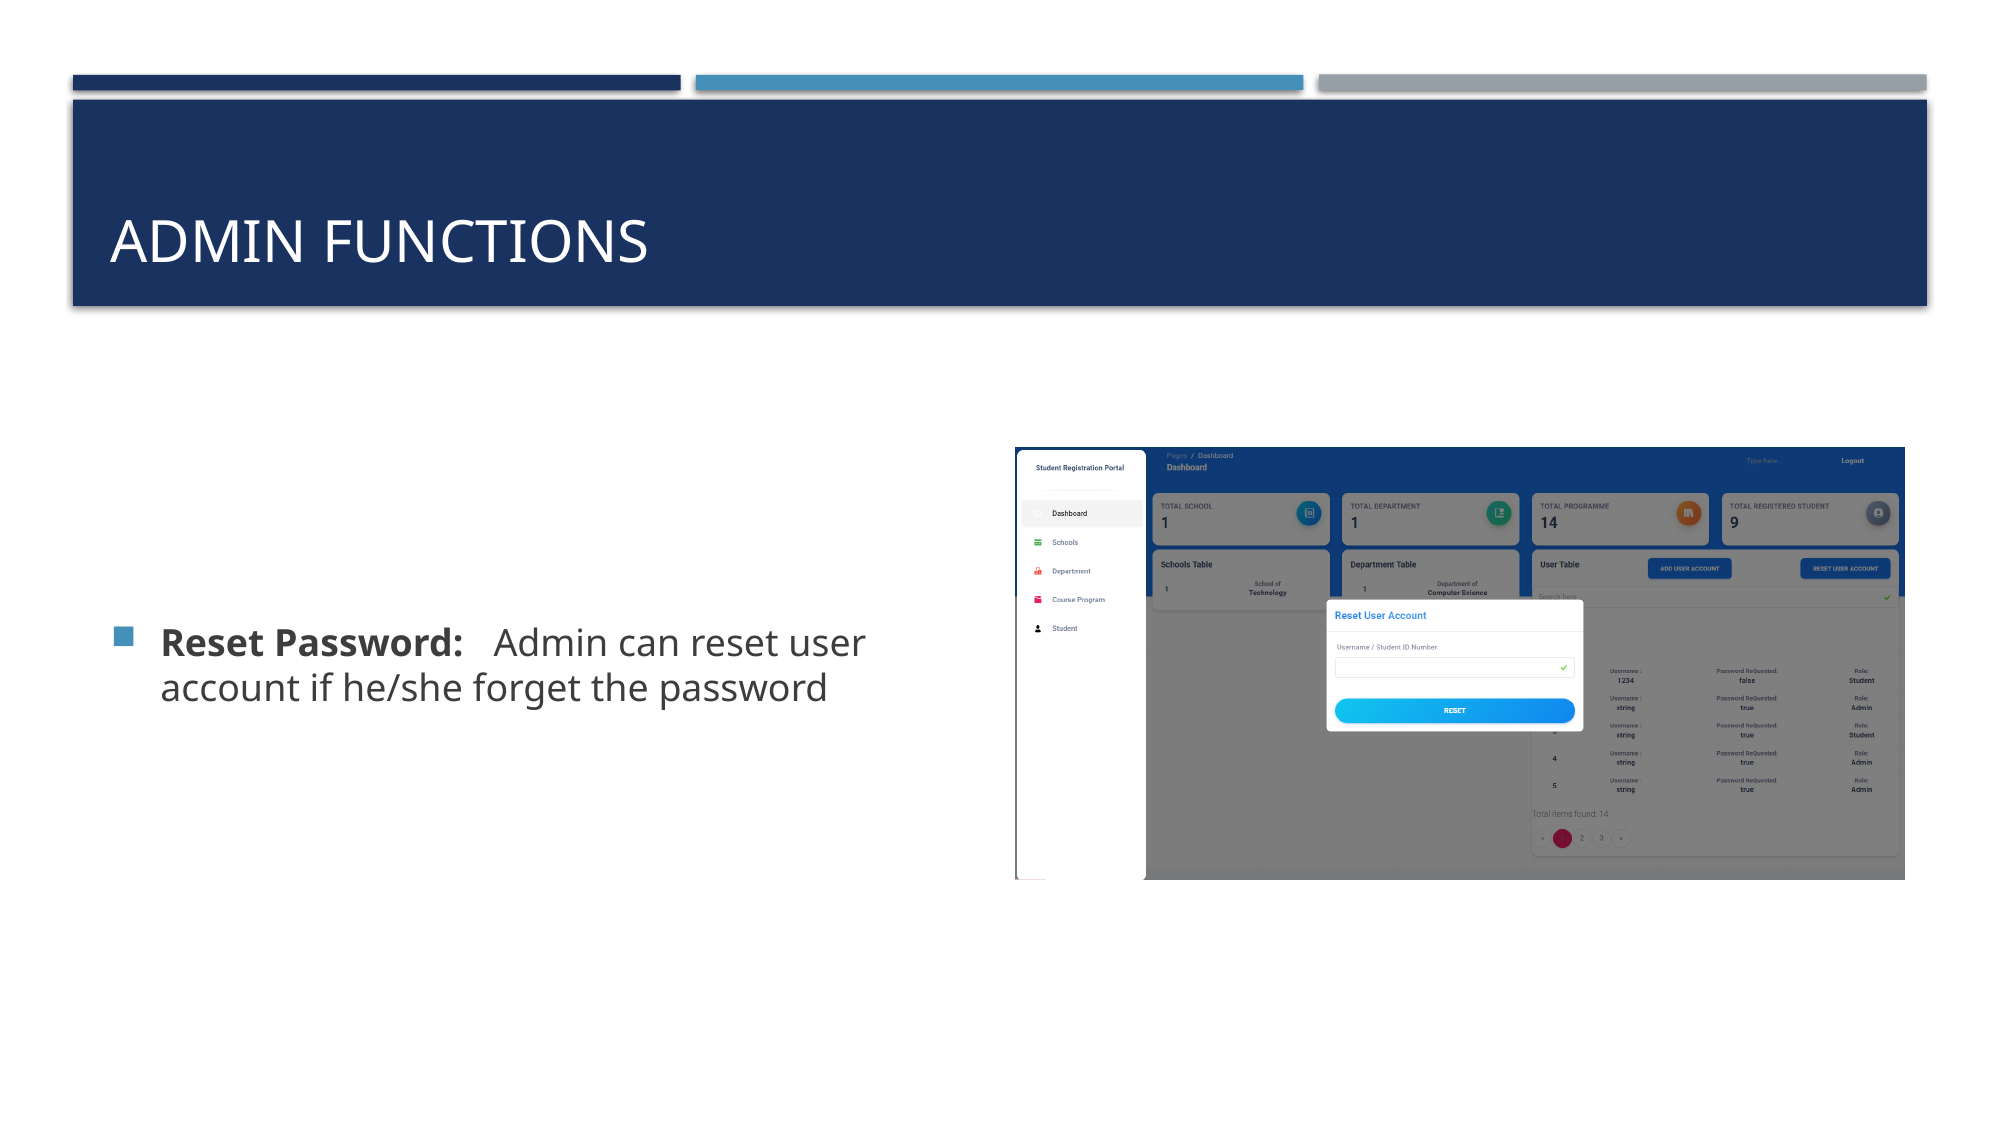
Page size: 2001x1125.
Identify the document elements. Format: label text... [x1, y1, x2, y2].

title Admin Functions [95, 119, 1905, 282]
picture [1014, 447, 1906, 880]
list Reset Password: Admin can reset user account if he/she forget the password [95, 365, 985, 962]
